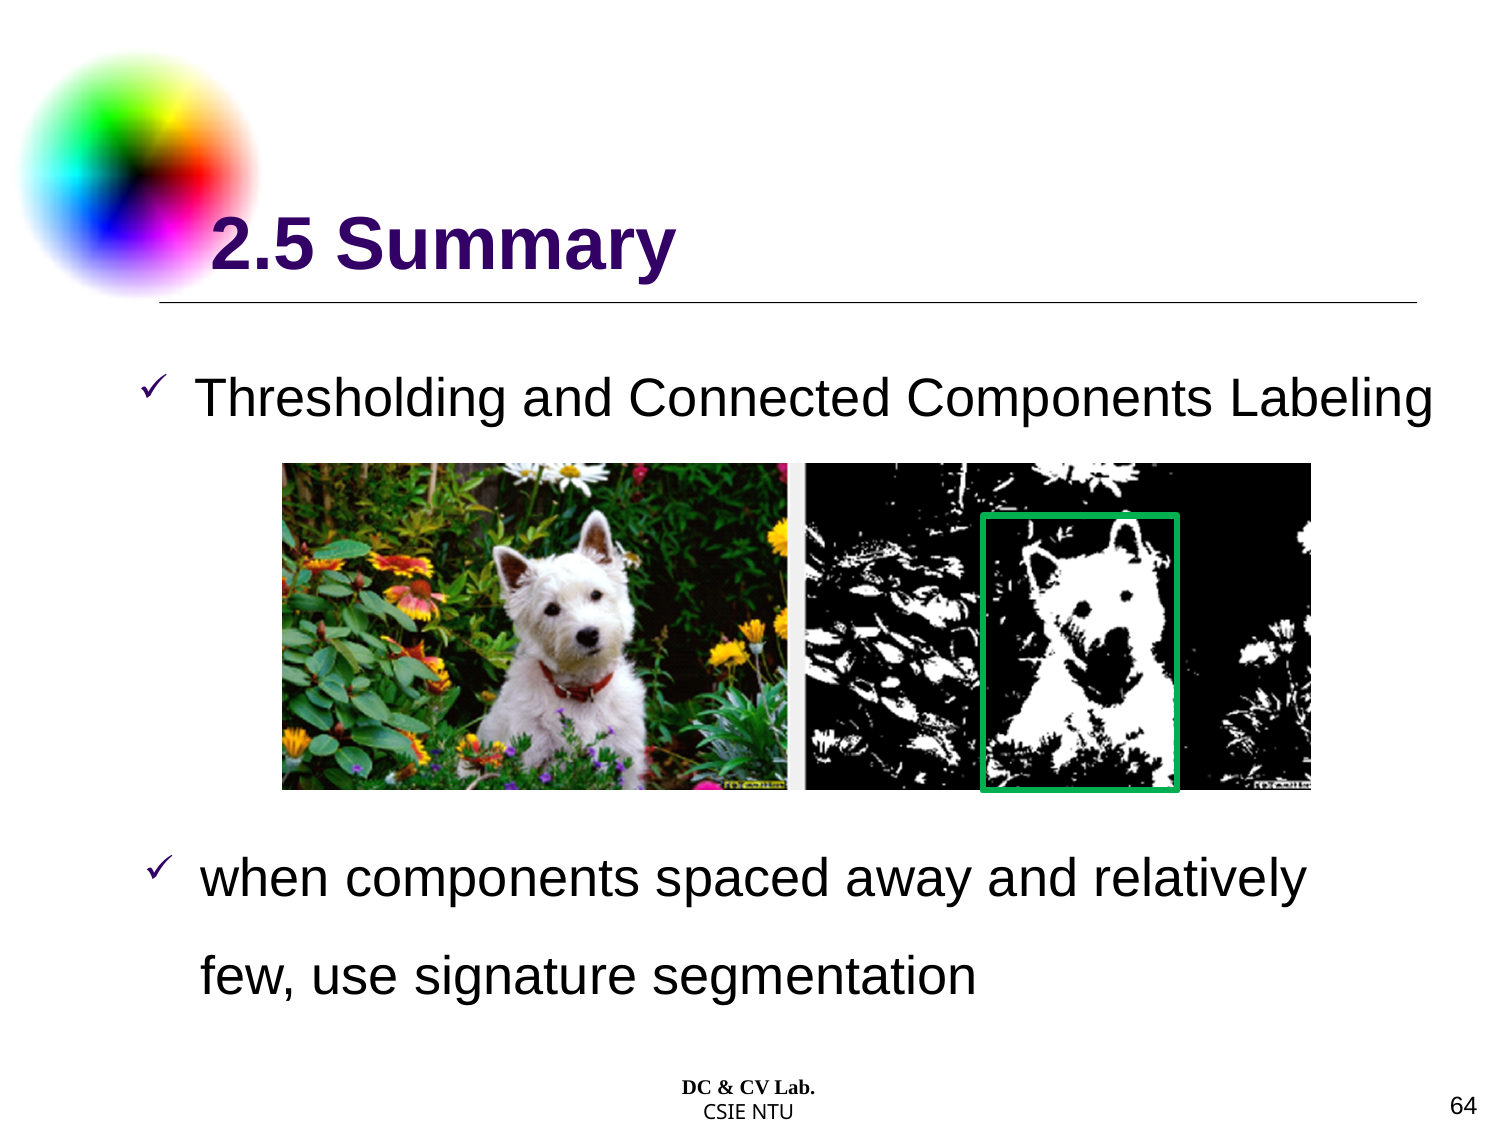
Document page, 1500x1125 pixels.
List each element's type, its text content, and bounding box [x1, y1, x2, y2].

picture [282, 463, 1311, 793]
text_box Thresholding and Connected Components Labeling [123, 322, 1471, 566]
list when components spaced away and relatively few, use signature segmentation [128, 802, 1433, 1047]
footer DC & CV Lab. CSIE NTU [510, 1066, 987, 1125]
text_box 64 [1435, 1082, 1500, 1125]
picture [0, 42, 272, 318]
text_box 2.5 Summary [196, 79, 1500, 293]
